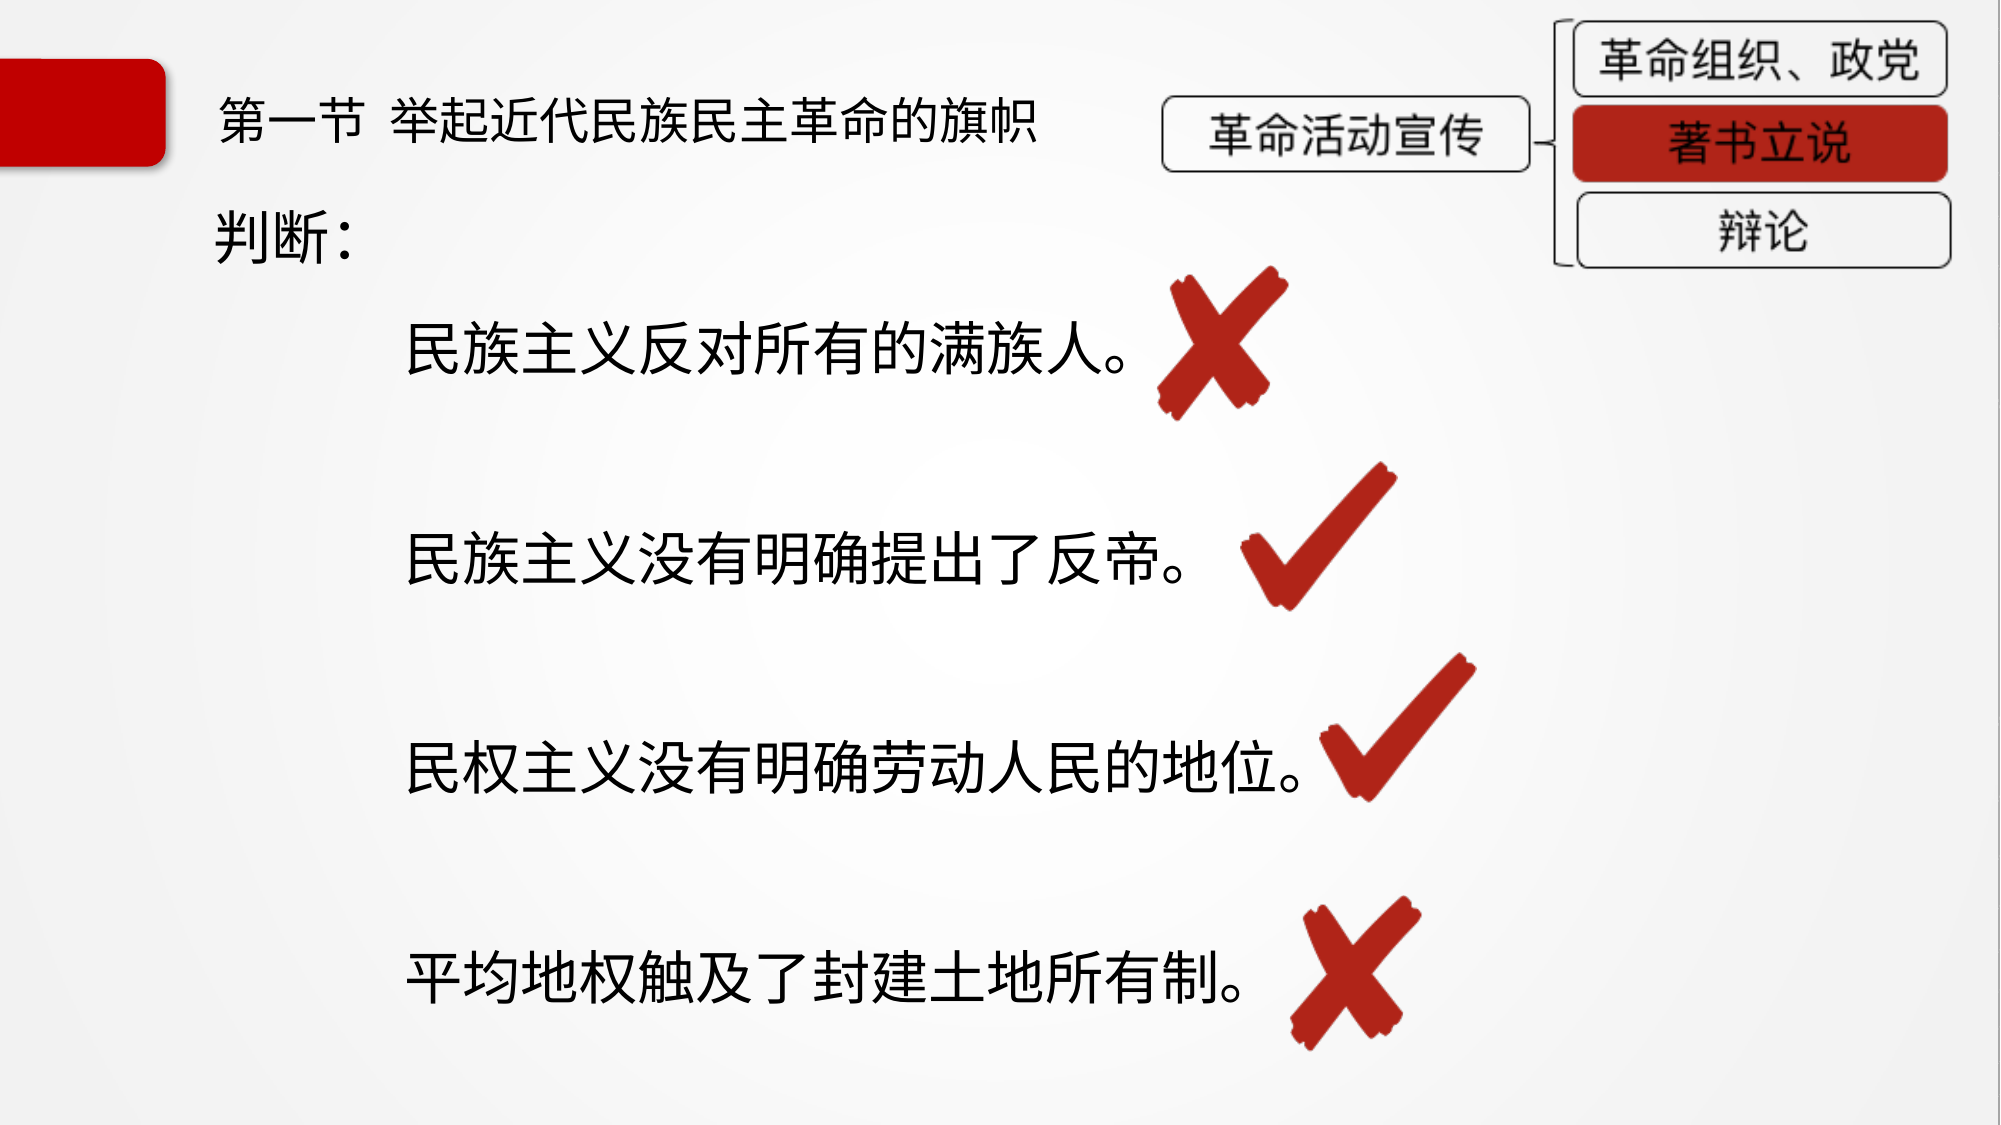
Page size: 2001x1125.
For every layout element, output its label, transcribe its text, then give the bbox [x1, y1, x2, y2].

text_box 判断： [199, 193, 581, 279]
picture [0, 0, 1998, 1125]
title 第一节 举起近代民族民主革命的旗帜 [202, 79, 1159, 169]
text_box 民族主义反对所有的满族人。 民族主义没有明确提出了反帝。 民权主义没有明确劳动人民的地位。 平均地权触及了封建土地所有制。 [389, 304, 1509, 1019]
